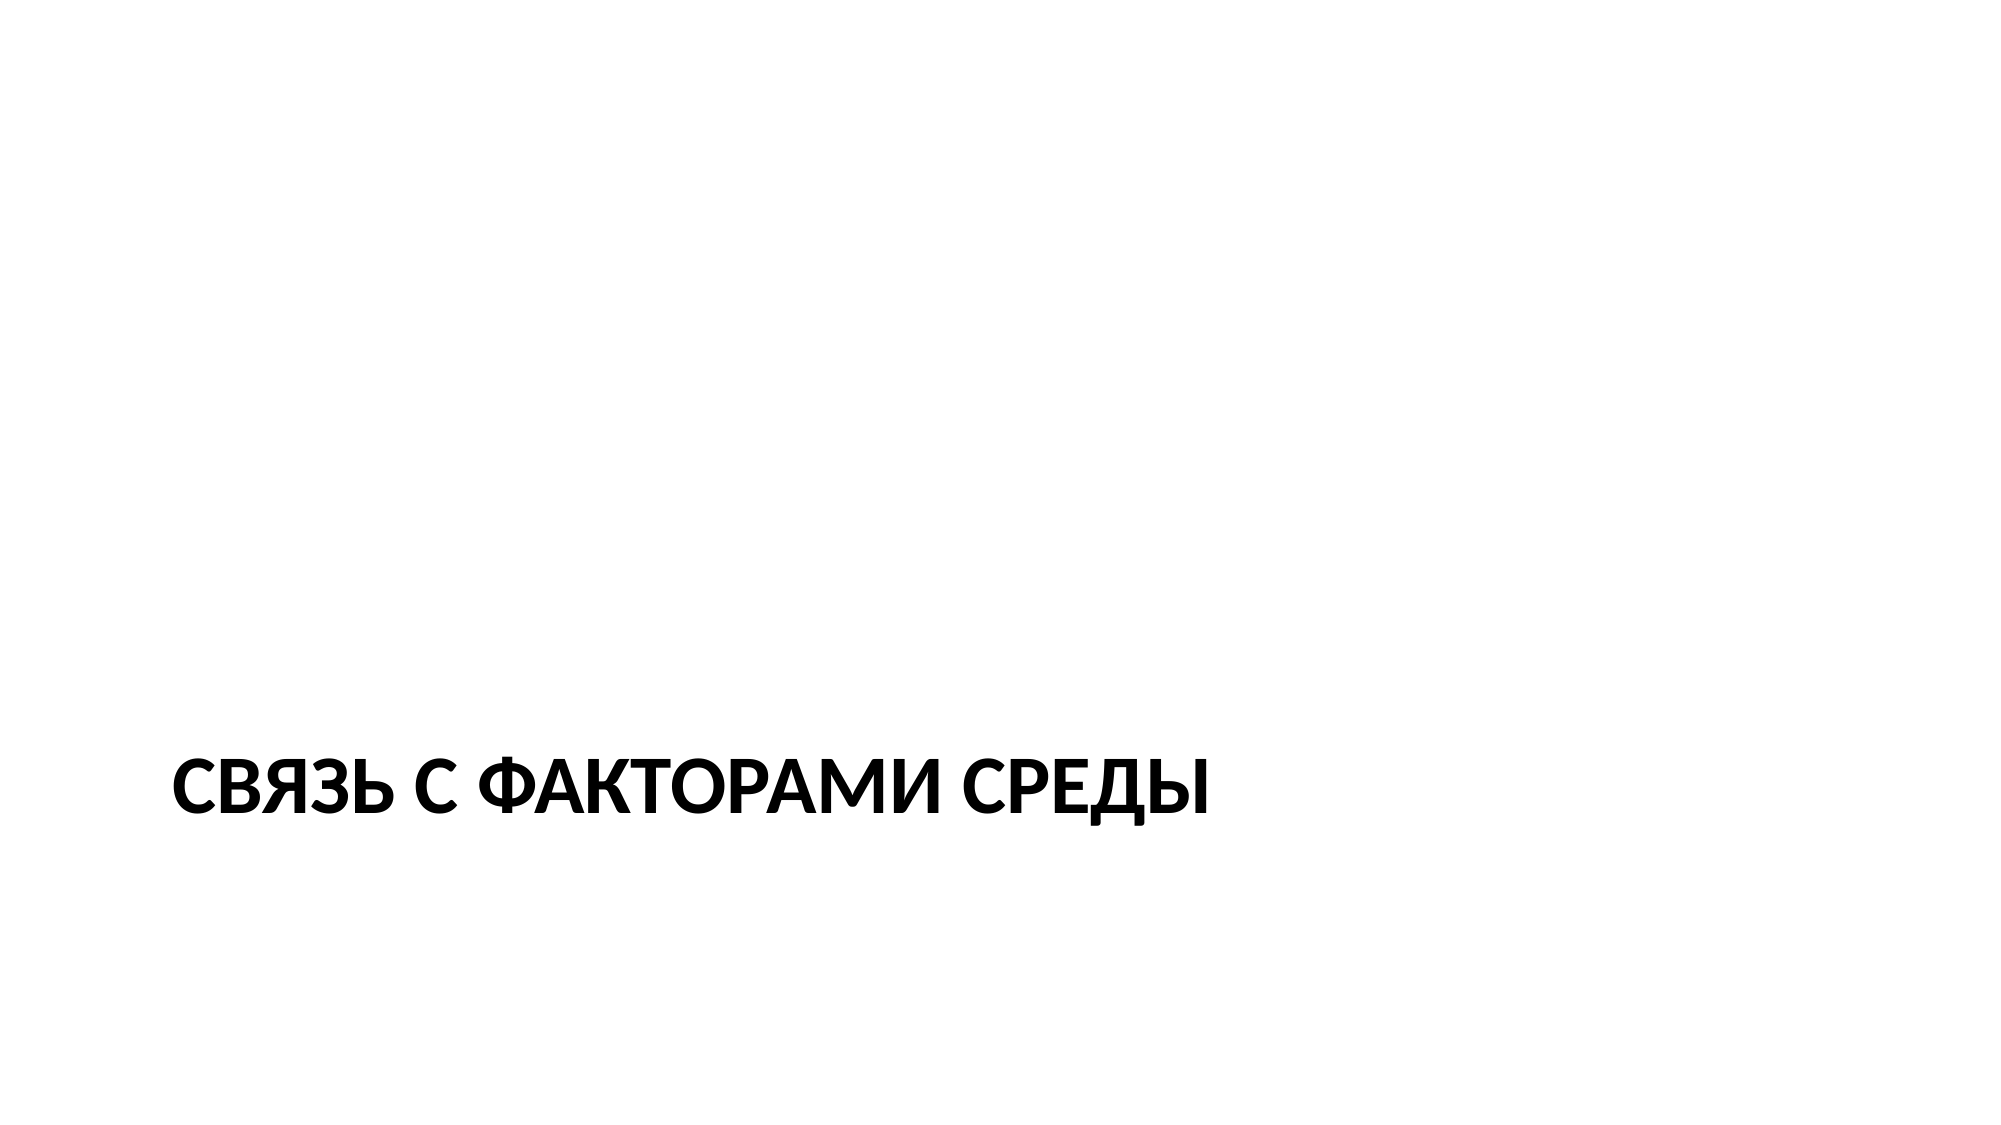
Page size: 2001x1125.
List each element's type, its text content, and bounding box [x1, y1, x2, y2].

title Связь с факторами среды [157, 722, 1858, 947]
